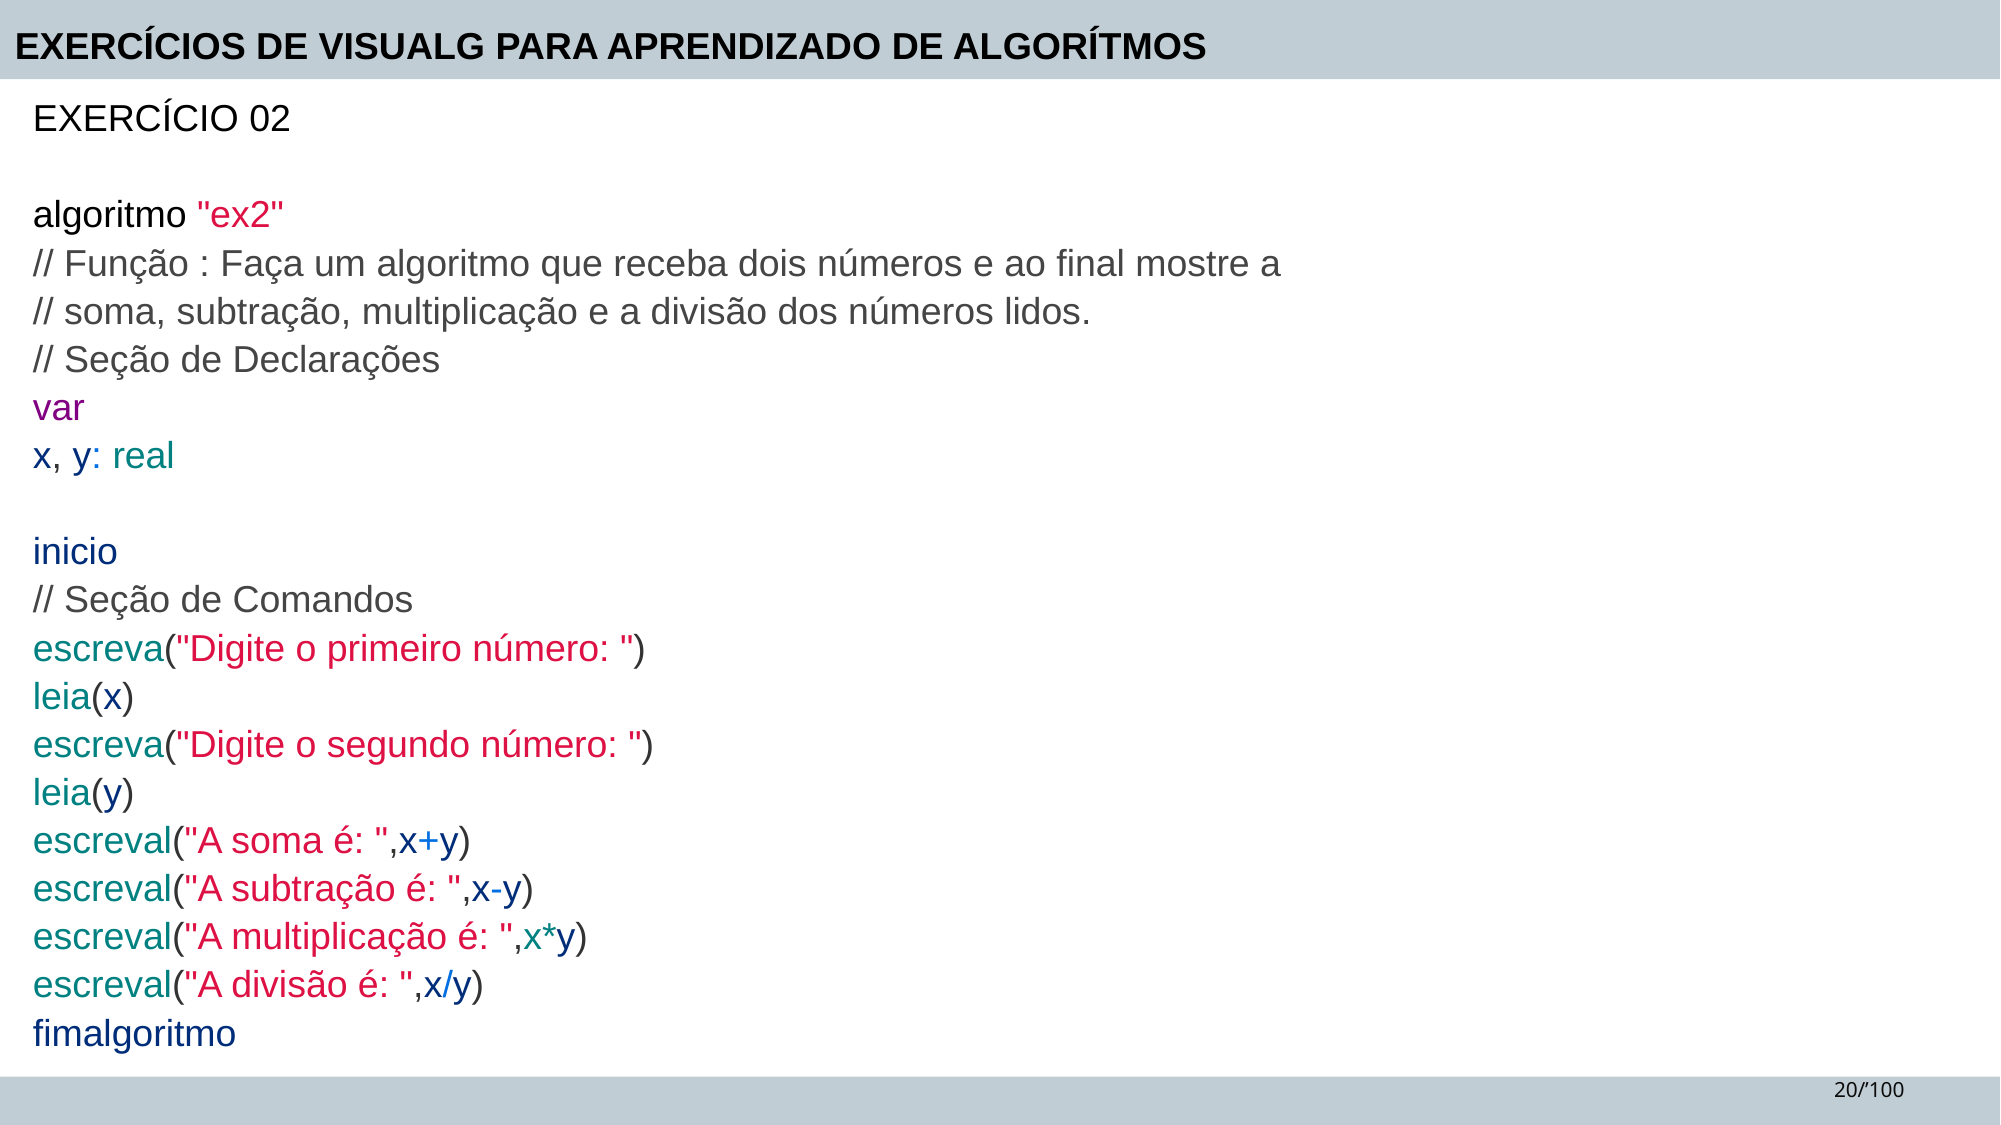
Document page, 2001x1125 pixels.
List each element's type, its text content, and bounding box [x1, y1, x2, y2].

text_box EXERCÍCIO 02 algoritmo "ex2" // Função : Faça um algoritmo que receba dois números e ao final mostre a // soma, subtração, multiplicação e a divisão dos números lidos. // Seção de Declarações var x, y: real inicio // Seção de Comandos escreva("Digite o primeiro número: ") leia(x) escreva("Digite o segundo número: ") leia(y) escreval("A soma é: ",x+y) escreval("A subtração é: ",x-y) escreval("A multiplicação é: ",x*y) escreval("A divisão é: ",x/y) fimalgoritmo [18, 83, 1941, 1061]
text_box EXERCÍCIOS DE VISUALG PARA APRENDIZADO DE ALGORÍTMOS [0, 11, 2000, 75]
